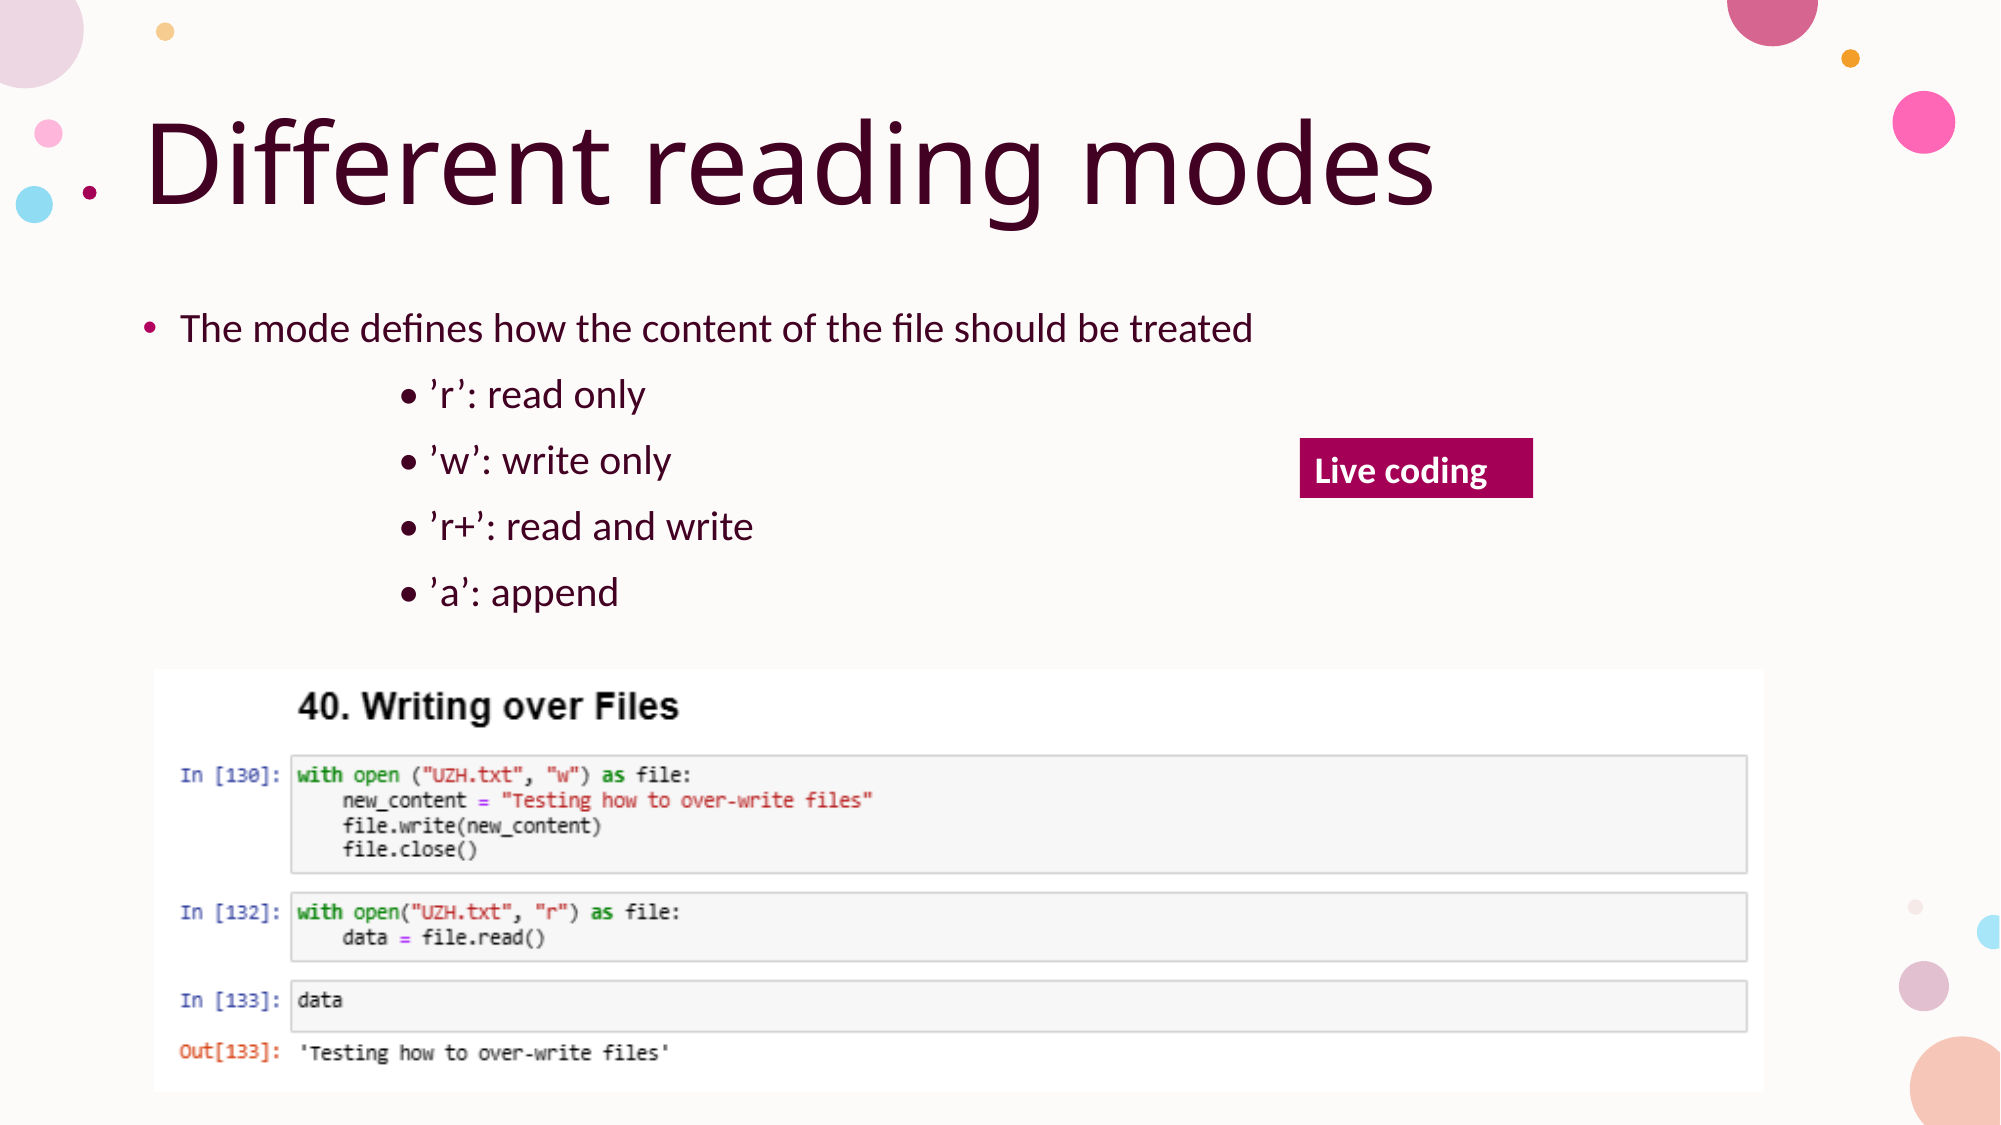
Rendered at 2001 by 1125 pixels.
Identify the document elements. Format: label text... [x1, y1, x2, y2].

title Different reading modes [127, 59, 1877, 278]
list The mode defines how the content of the file should be treated • ’r’: read only • ’w’: write only • ’r+’: read and write • ’a’: append [127, 299, 1877, 1014]
text_box Live coding [1299, 438, 1534, 498]
picture [154, 669, 1764, 1092]
